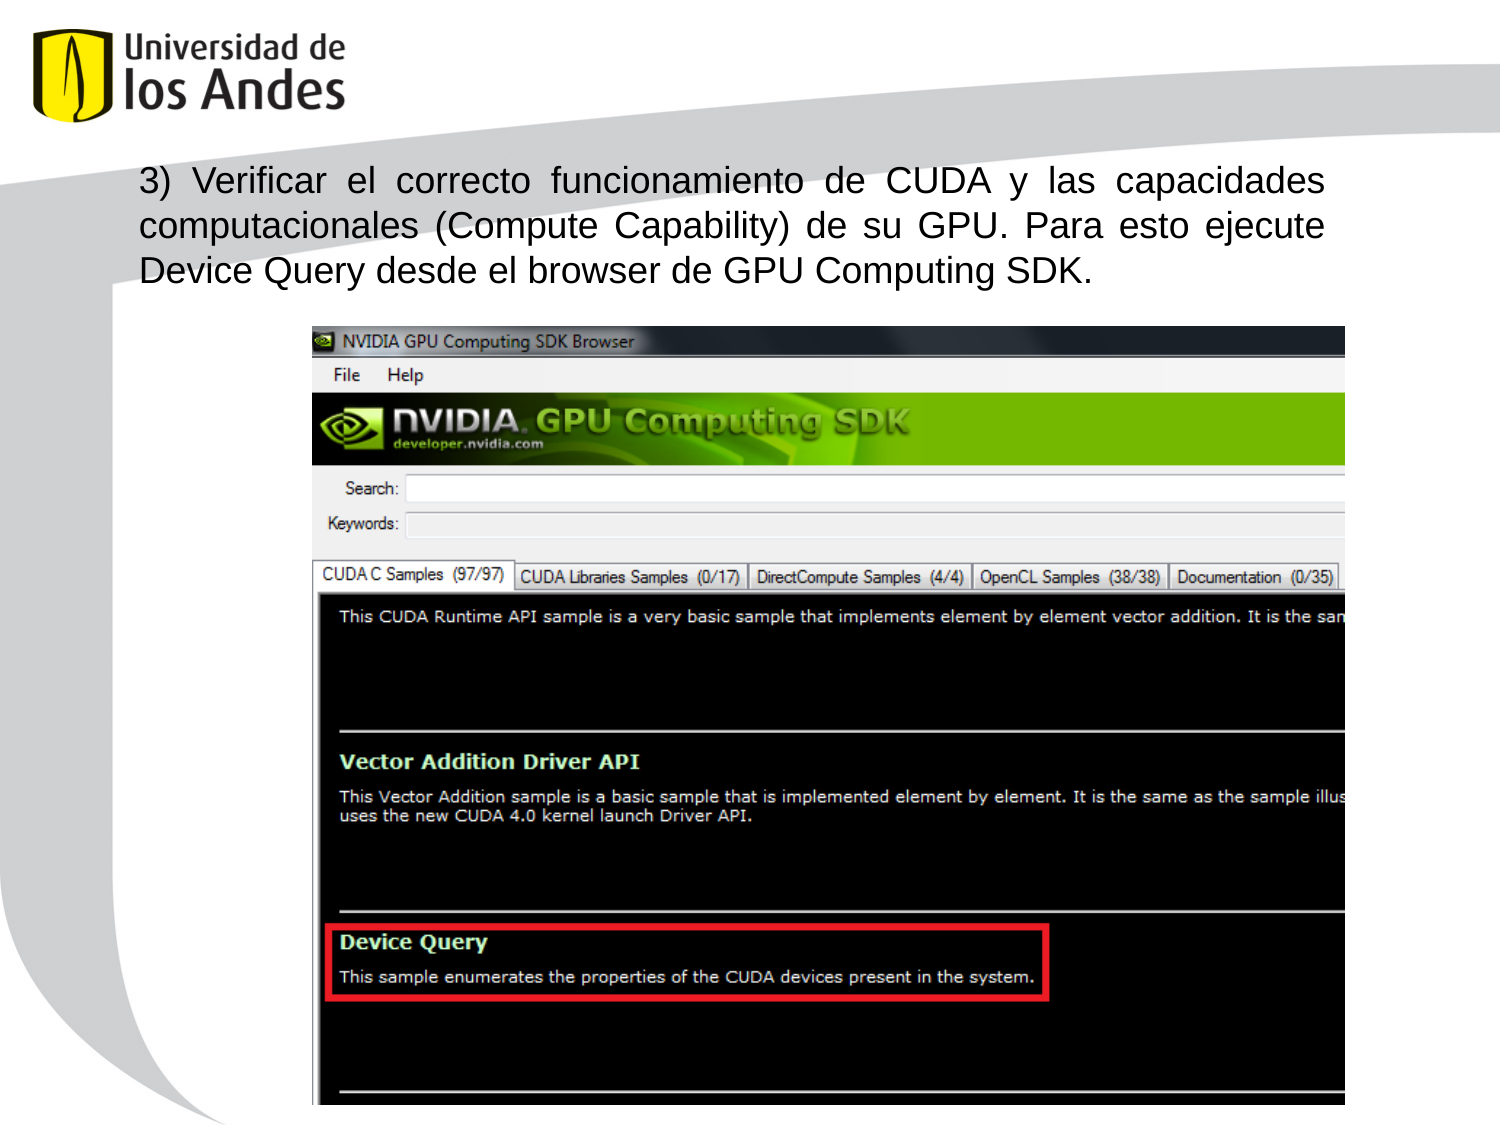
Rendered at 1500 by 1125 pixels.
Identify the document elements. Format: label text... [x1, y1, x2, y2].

text_box 3) Verificar el correcto funcionamiento de CUDA y las capacidades computacionales (Compute Capability) de su GPU. Para esto ejecute Device Query desde el browser de GPU Computing SDK. [123, 148, 1341, 299]
picture [0, 0, 1500, 1125]
